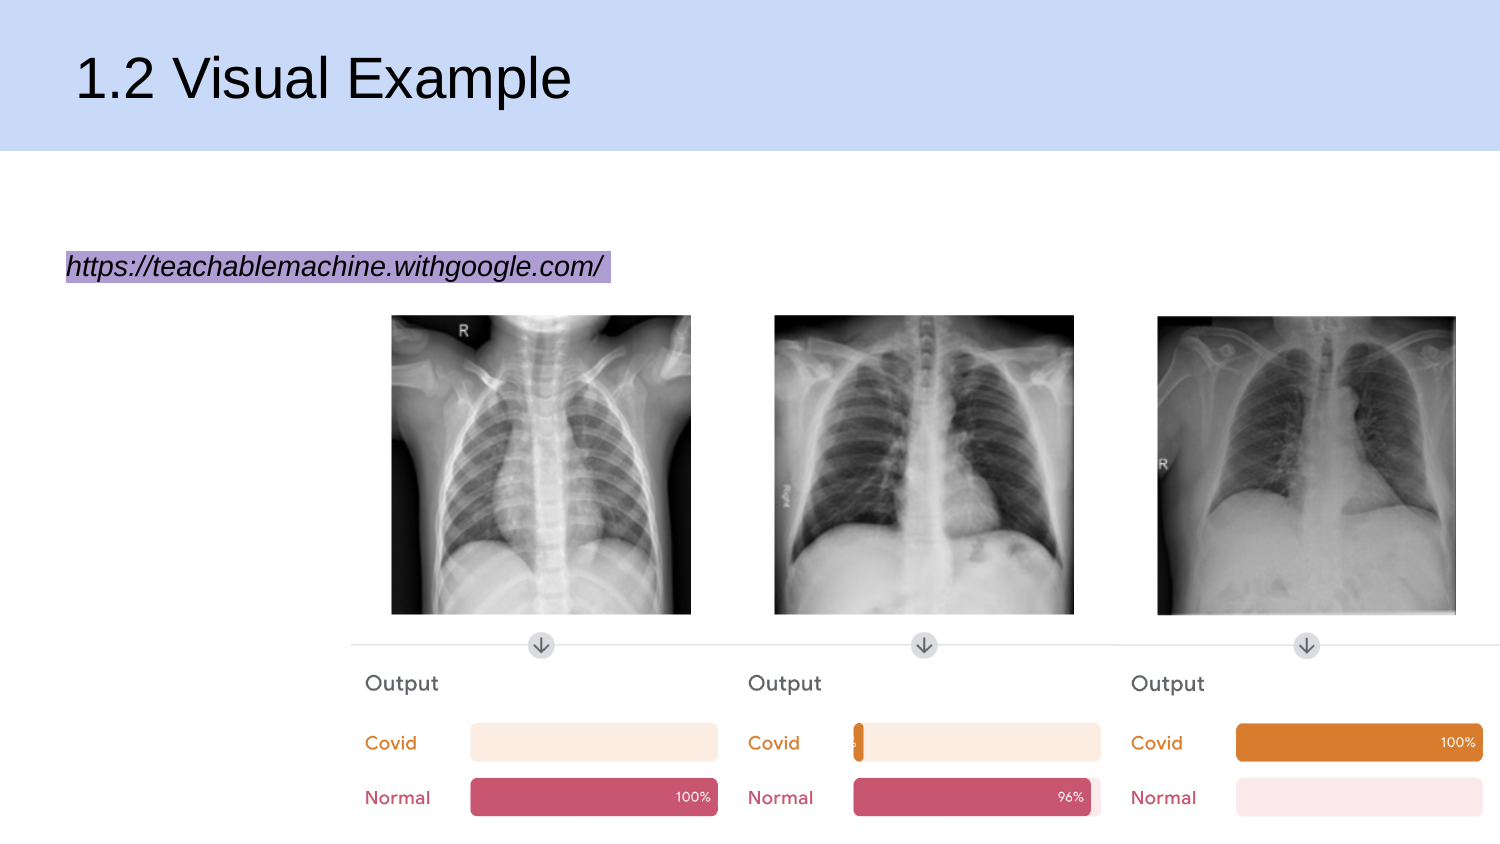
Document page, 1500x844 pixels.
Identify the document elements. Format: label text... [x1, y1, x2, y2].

list https://teachablemachine.withgoogle.com/ [51, 189, 1449, 750]
picture [351, 305, 1500, 836]
text_box 1.2 Visual Example [0, 0, 1500, 151]
